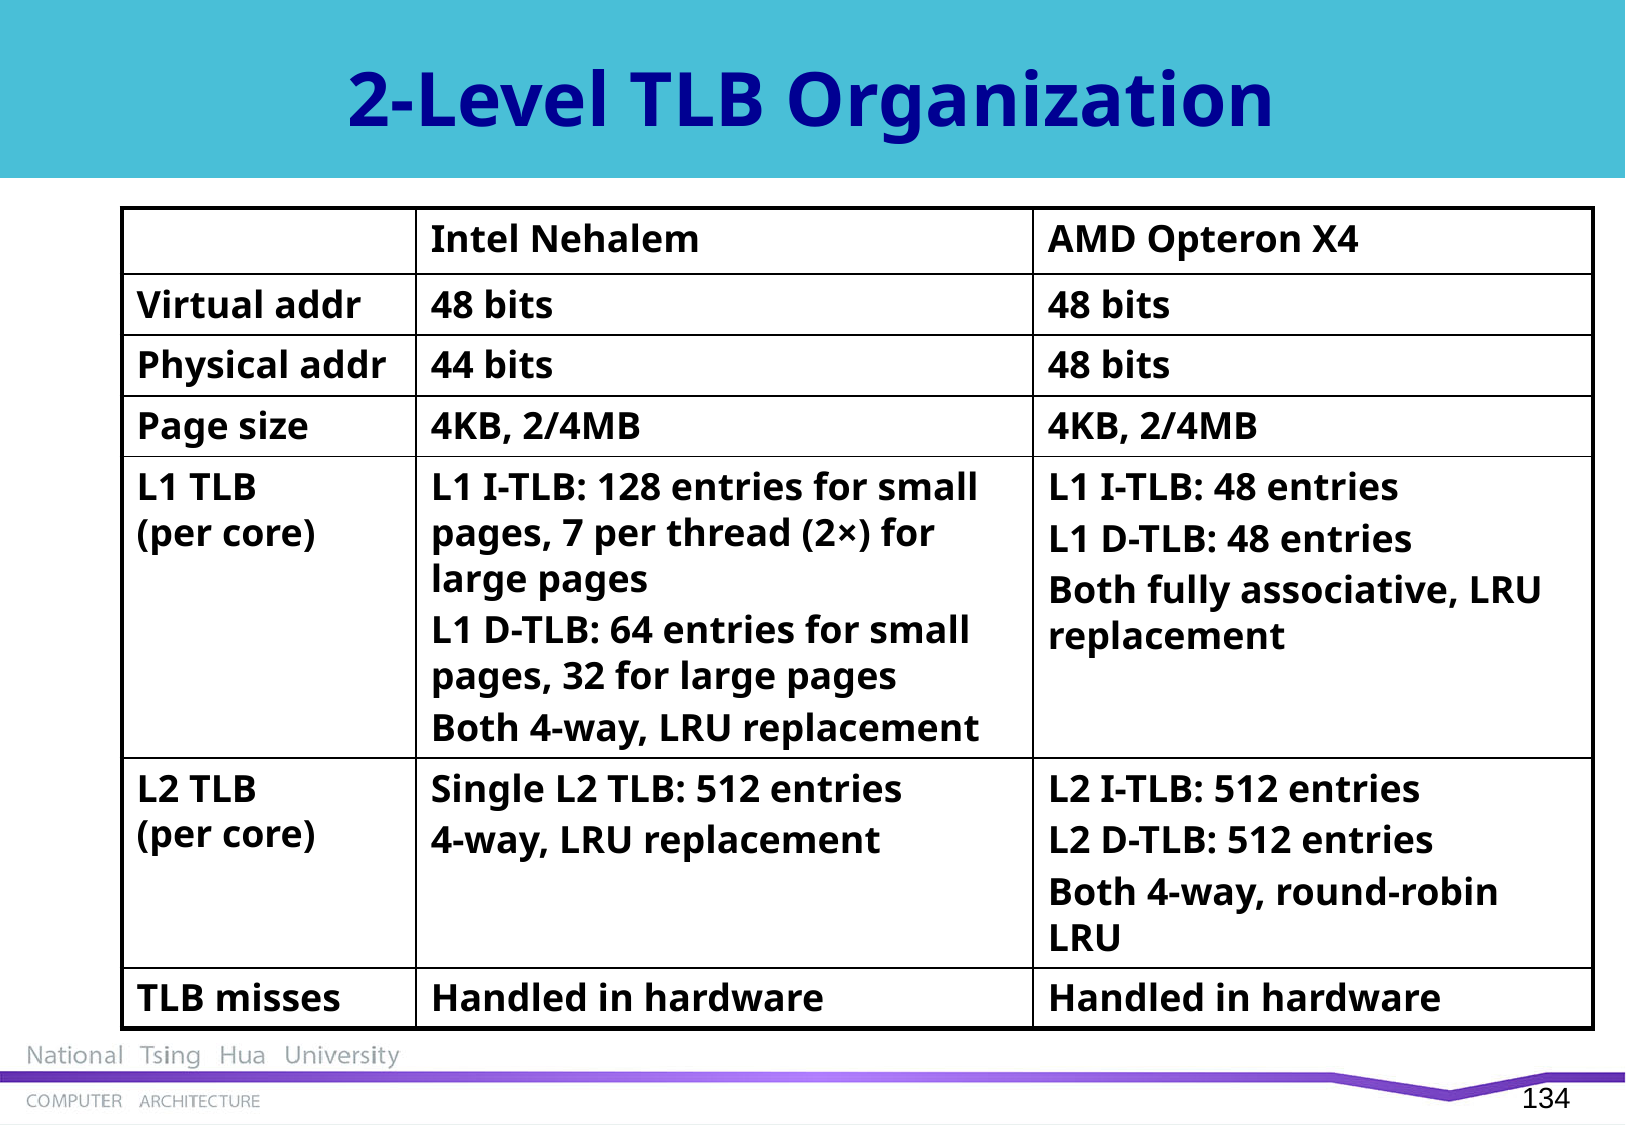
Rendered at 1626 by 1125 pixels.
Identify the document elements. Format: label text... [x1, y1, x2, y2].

table_cell L1 I-TLB: 48 entries L1 D-TLB: 48 entries Both fully associative, LRU replacement [1034, 457, 1591, 757]
table_cell 44 bits [417, 336, 1032, 395]
table_header AMD Opteron X4 [1034, 210, 1591, 273]
table_cell 48 bits [417, 275, 1032, 334]
table_cell L2 I-TLB: 512 entries L2 D-TLB: 512 entries Both 4-way, round-robin LRU [1034, 759, 1591, 967]
table_cell 4KB, 2/4MB [417, 397, 1032, 456]
table_cell L2 TLB (per core) [124, 759, 415, 967]
table_cell Handled in hardware [1034, 969, 1591, 1026]
picture [0, 0, 1626, 1125]
table_cell TLB misses [124, 969, 415, 1026]
table_cell Virtual addr [124, 275, 415, 334]
table_cell L1 TLB (per core) [124, 457, 415, 757]
table_cell 48 bits [1034, 275, 1591, 334]
table_cell 4KB, 2/4MB [1034, 397, 1591, 456]
table_cell L1 I-TLB: 128 entries for small pages, 7 per thread (2×) for large pages L1 D-TLB: 64 entries for small pages, 32 for large pages Both 4-way, LRU replacement [417, 457, 1032, 757]
table_cell 48 bits [1034, 336, 1591, 395]
table_cell Page size [124, 397, 415, 456]
table_cell Physical addr [124, 336, 415, 395]
table_cell Handled in hardware [417, 969, 1032, 1026]
table_header [124, 210, 415, 273]
slide_number 133 [1247, 1059, 1586, 1125]
table_cell Single L2 TLB: 512 entries 4-way, LRU replacement [417, 759, 1032, 967]
title 2-Level TLB Organization [121, 29, 1504, 179]
table_header Intel Nehalem [417, 210, 1032, 273]
